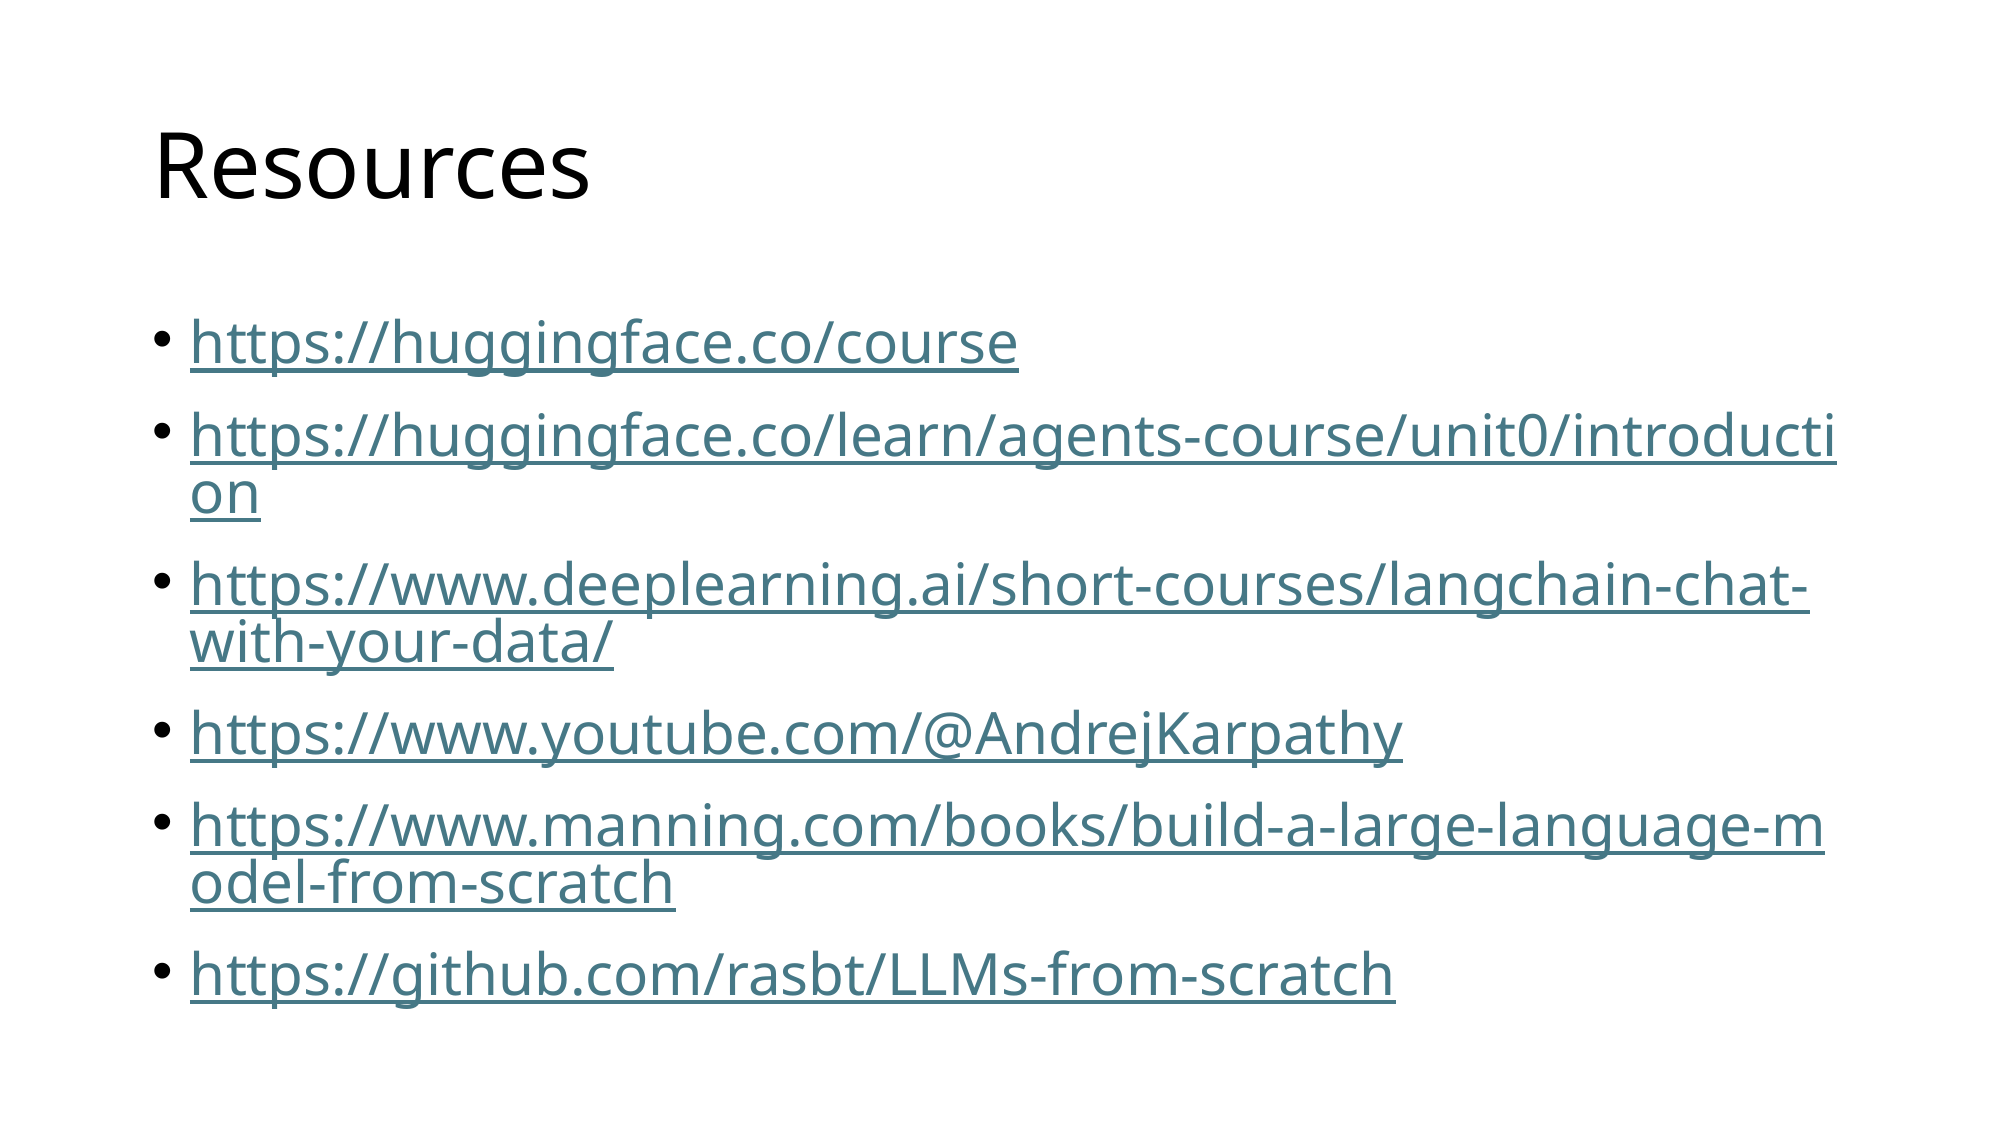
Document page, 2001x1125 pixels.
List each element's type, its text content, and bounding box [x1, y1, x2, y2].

list https://huggingface.co/course https://huggingface.co/learn/agents-course/unit0/introduction https://www.deeplearning.ai/short-courses/langchain-chat-with-your-data/ https://www.youtube.com/@AndrejKarpathy https://www.manning.com/books/build-a-large-language-model-from-scratch https://github.com/rasbt/LLMs-from-scratch [137, 299, 1863, 1014]
title Resources [137, 59, 1863, 278]
